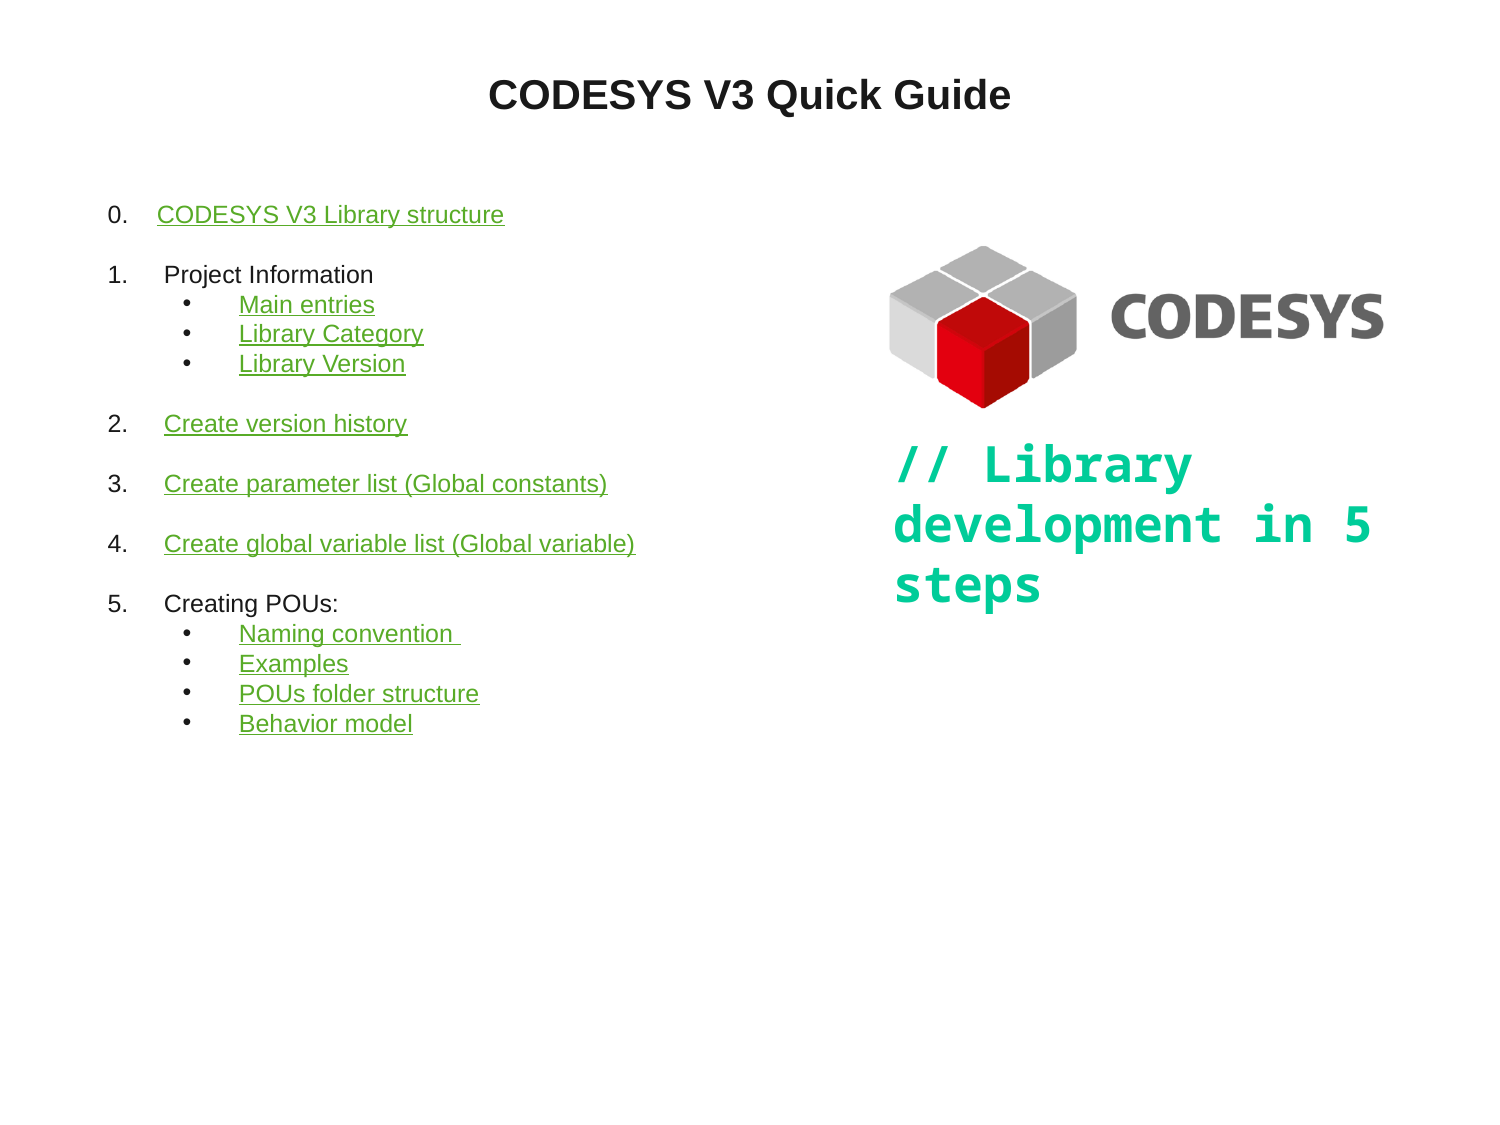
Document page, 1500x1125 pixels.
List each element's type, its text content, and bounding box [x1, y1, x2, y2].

picture [878, 220, 1397, 415]
text_box 0. CODESYS V3 Library structure Project Information Main entries Library Category Library Version Create version history Create parameter list (Global constants) Create global variable list (Global variable) Creating POUs: Naming convention Examples POUs folder structure Behavior model [93, 190, 816, 745]
text_box CODESYS V3 Quick Guide [74, 55, 1425, 130]
text_box // Library development in 5 steps [878, 424, 1439, 680]
